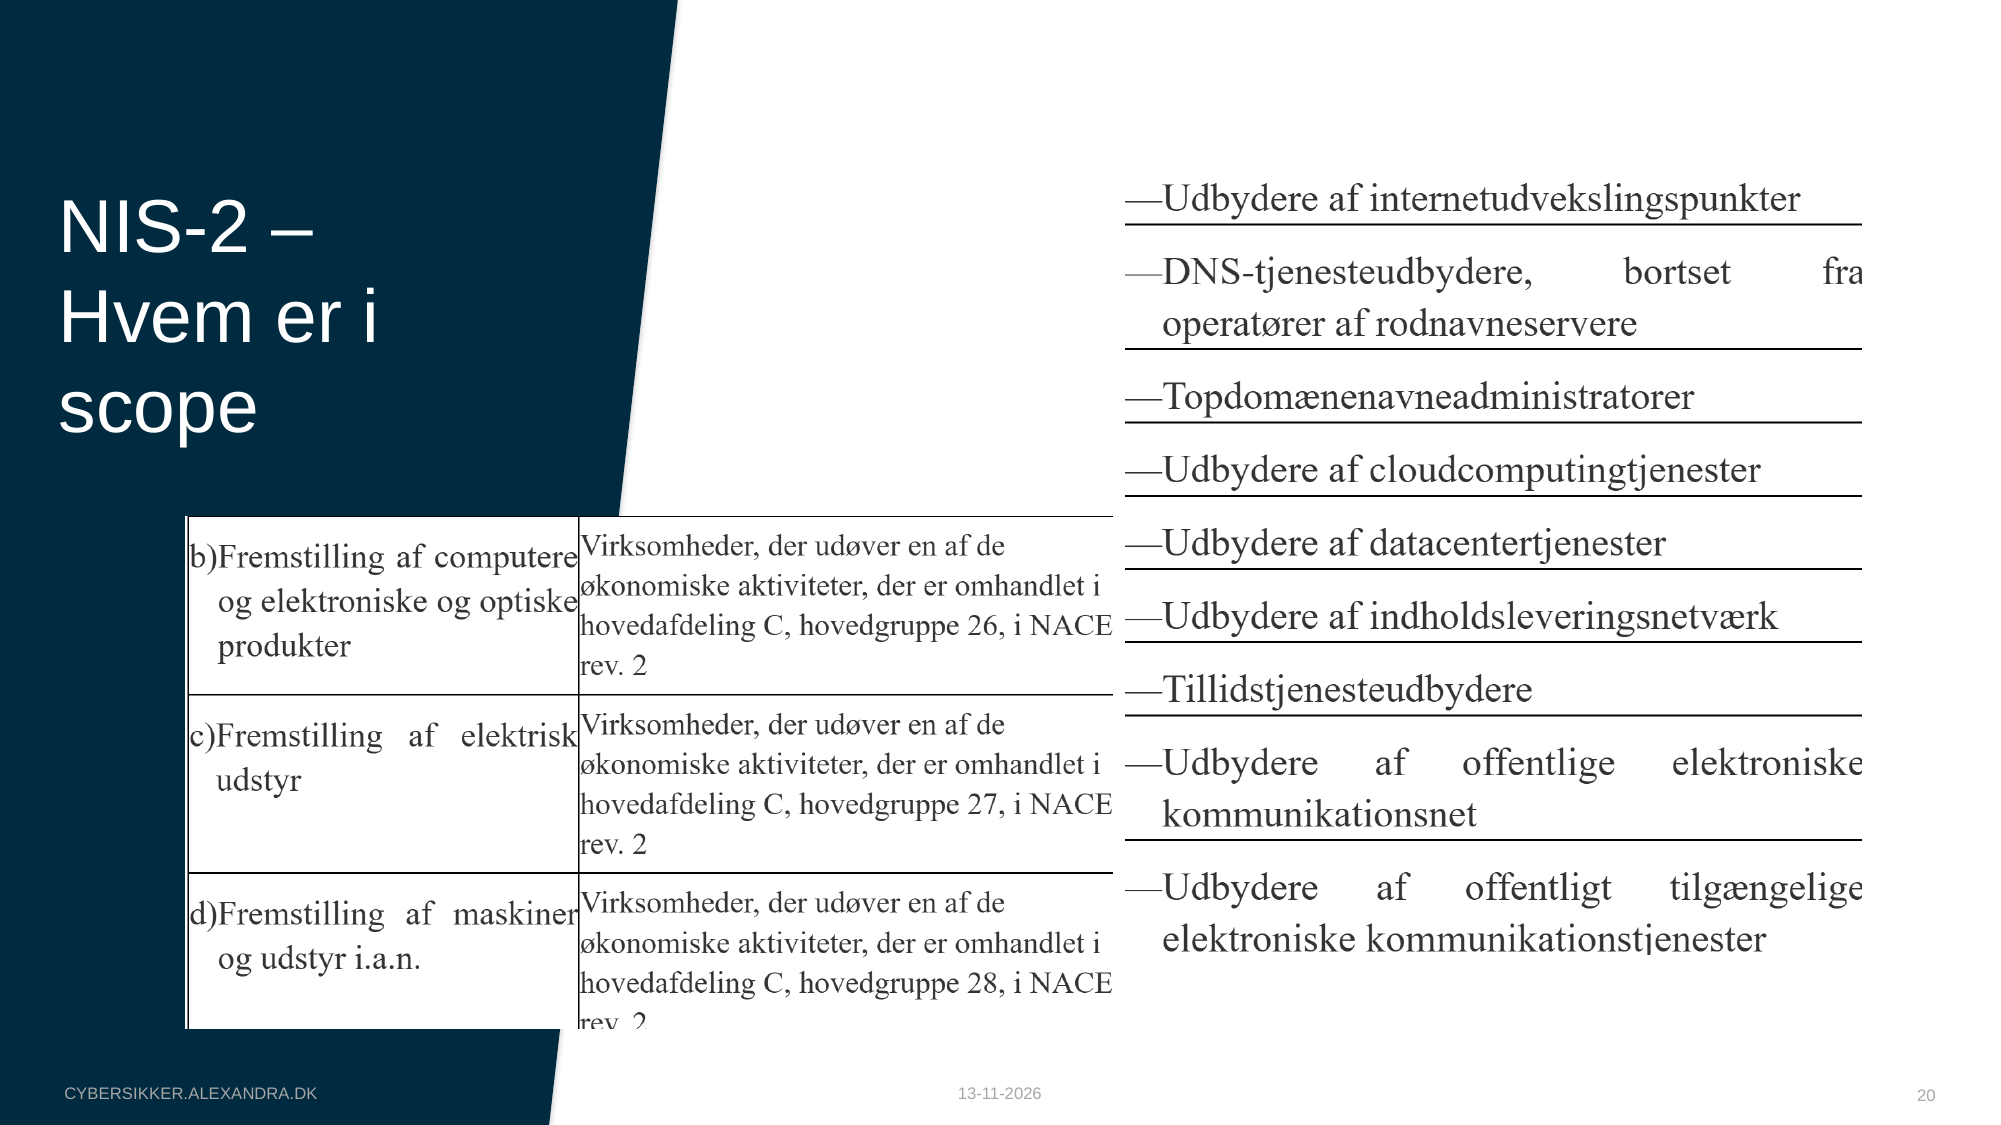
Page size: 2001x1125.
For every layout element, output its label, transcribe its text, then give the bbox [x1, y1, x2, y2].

picture [186, 516, 1113, 1029]
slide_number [763, 1075, 1237, 1106]
slide_number 20 [1631, 1077, 1951, 1113]
title NIS-2 – Hvem er i scope [59, 177, 507, 450]
footer cybersikker.alexandra.dk [49, 1075, 565, 1106]
picture [1125, 176, 1862, 955]
